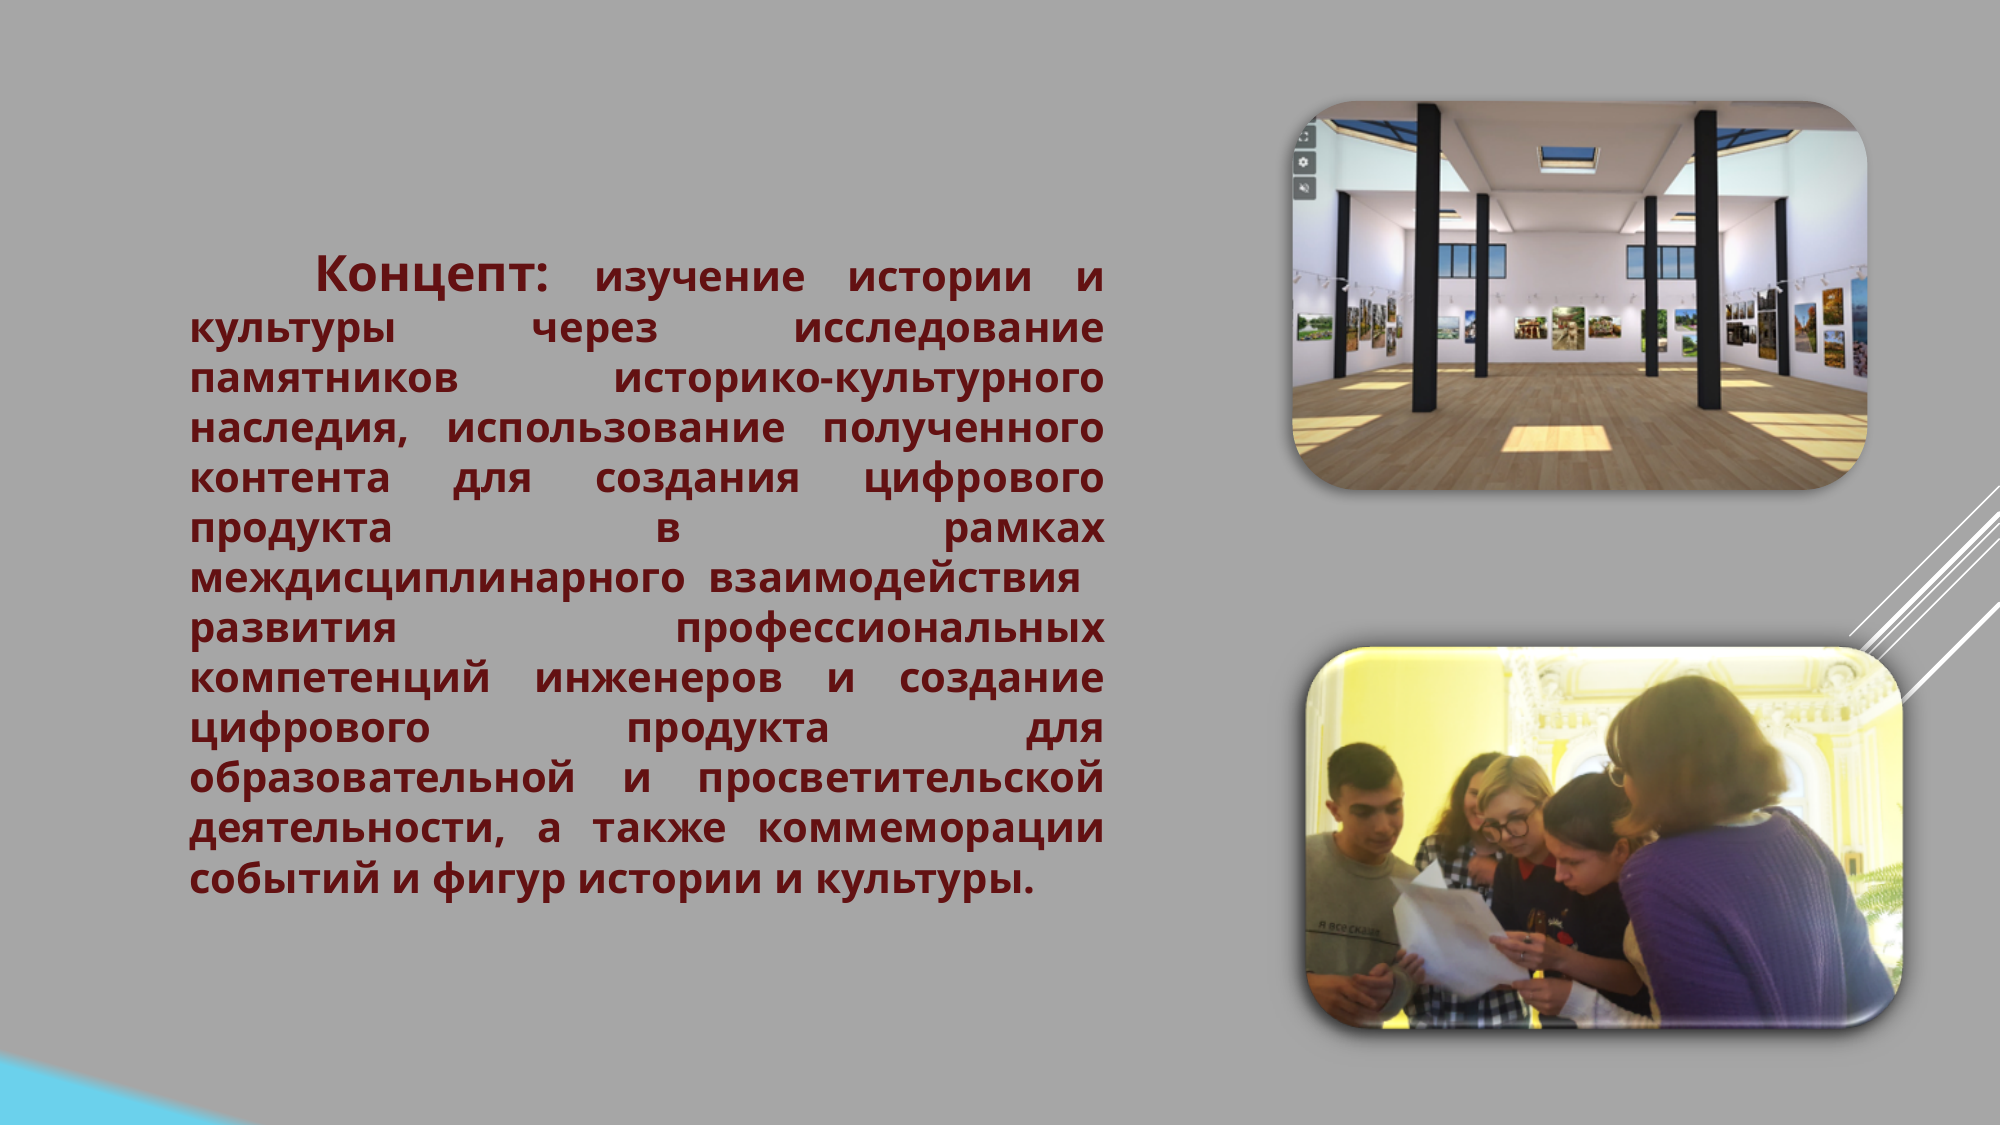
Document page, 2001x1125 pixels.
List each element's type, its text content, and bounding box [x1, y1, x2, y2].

picture [1292, 100, 1868, 491]
text_box Концепт: изучение истории и культуры через исследование памятников историко-культурного наследия, использование полученного контента для создания цифрового продукта в рамках междисциплинарного взаимодействия развития профессиональных компетенций инженеров и создание цифрового продукта для образовательной и просветительской деятельности, а также коммеморации событий и фигур истории и культуры. [174, 233, 1121, 909]
picture [1281, 634, 1917, 1054]
